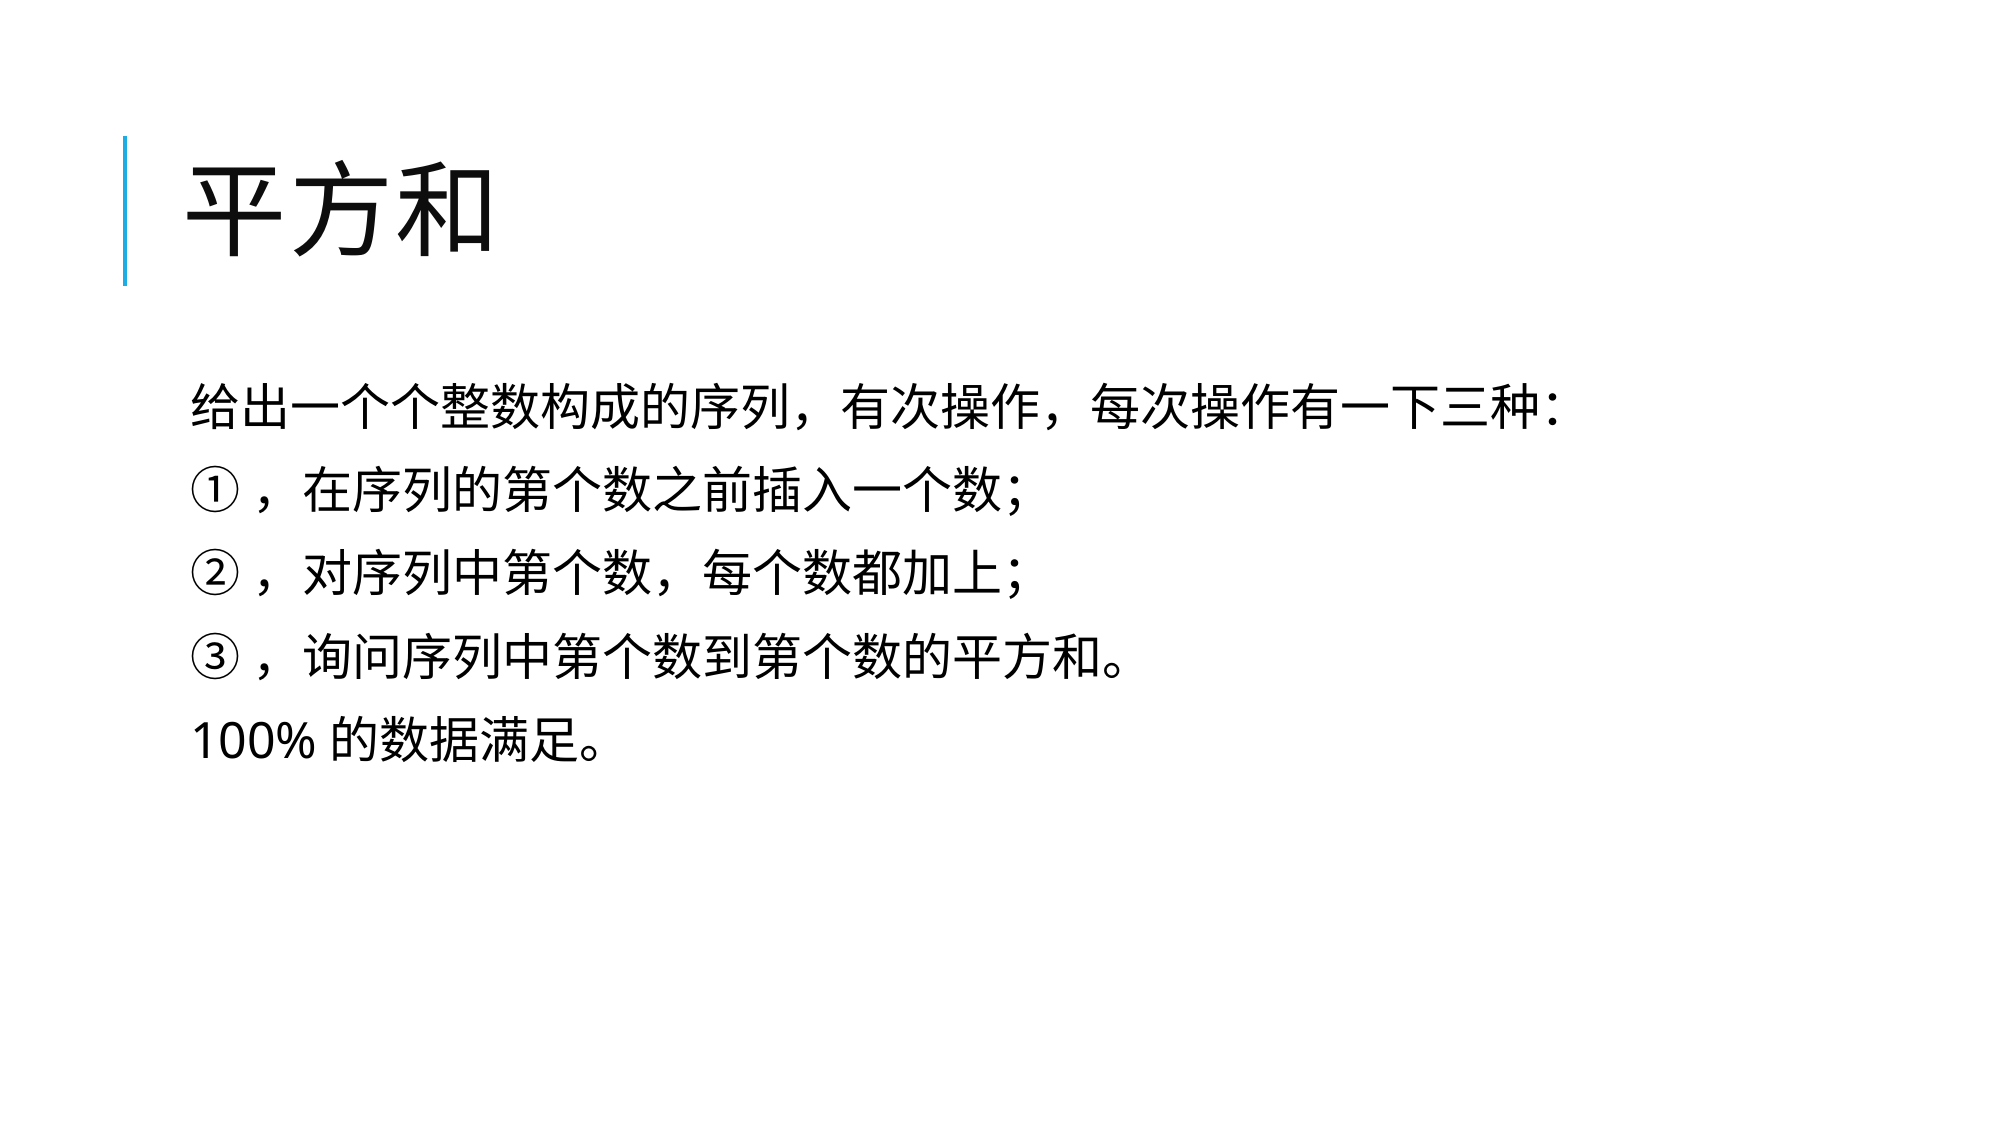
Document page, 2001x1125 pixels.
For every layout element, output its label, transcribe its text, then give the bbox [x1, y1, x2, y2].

title 平方和 [168, 96, 1763, 342]
